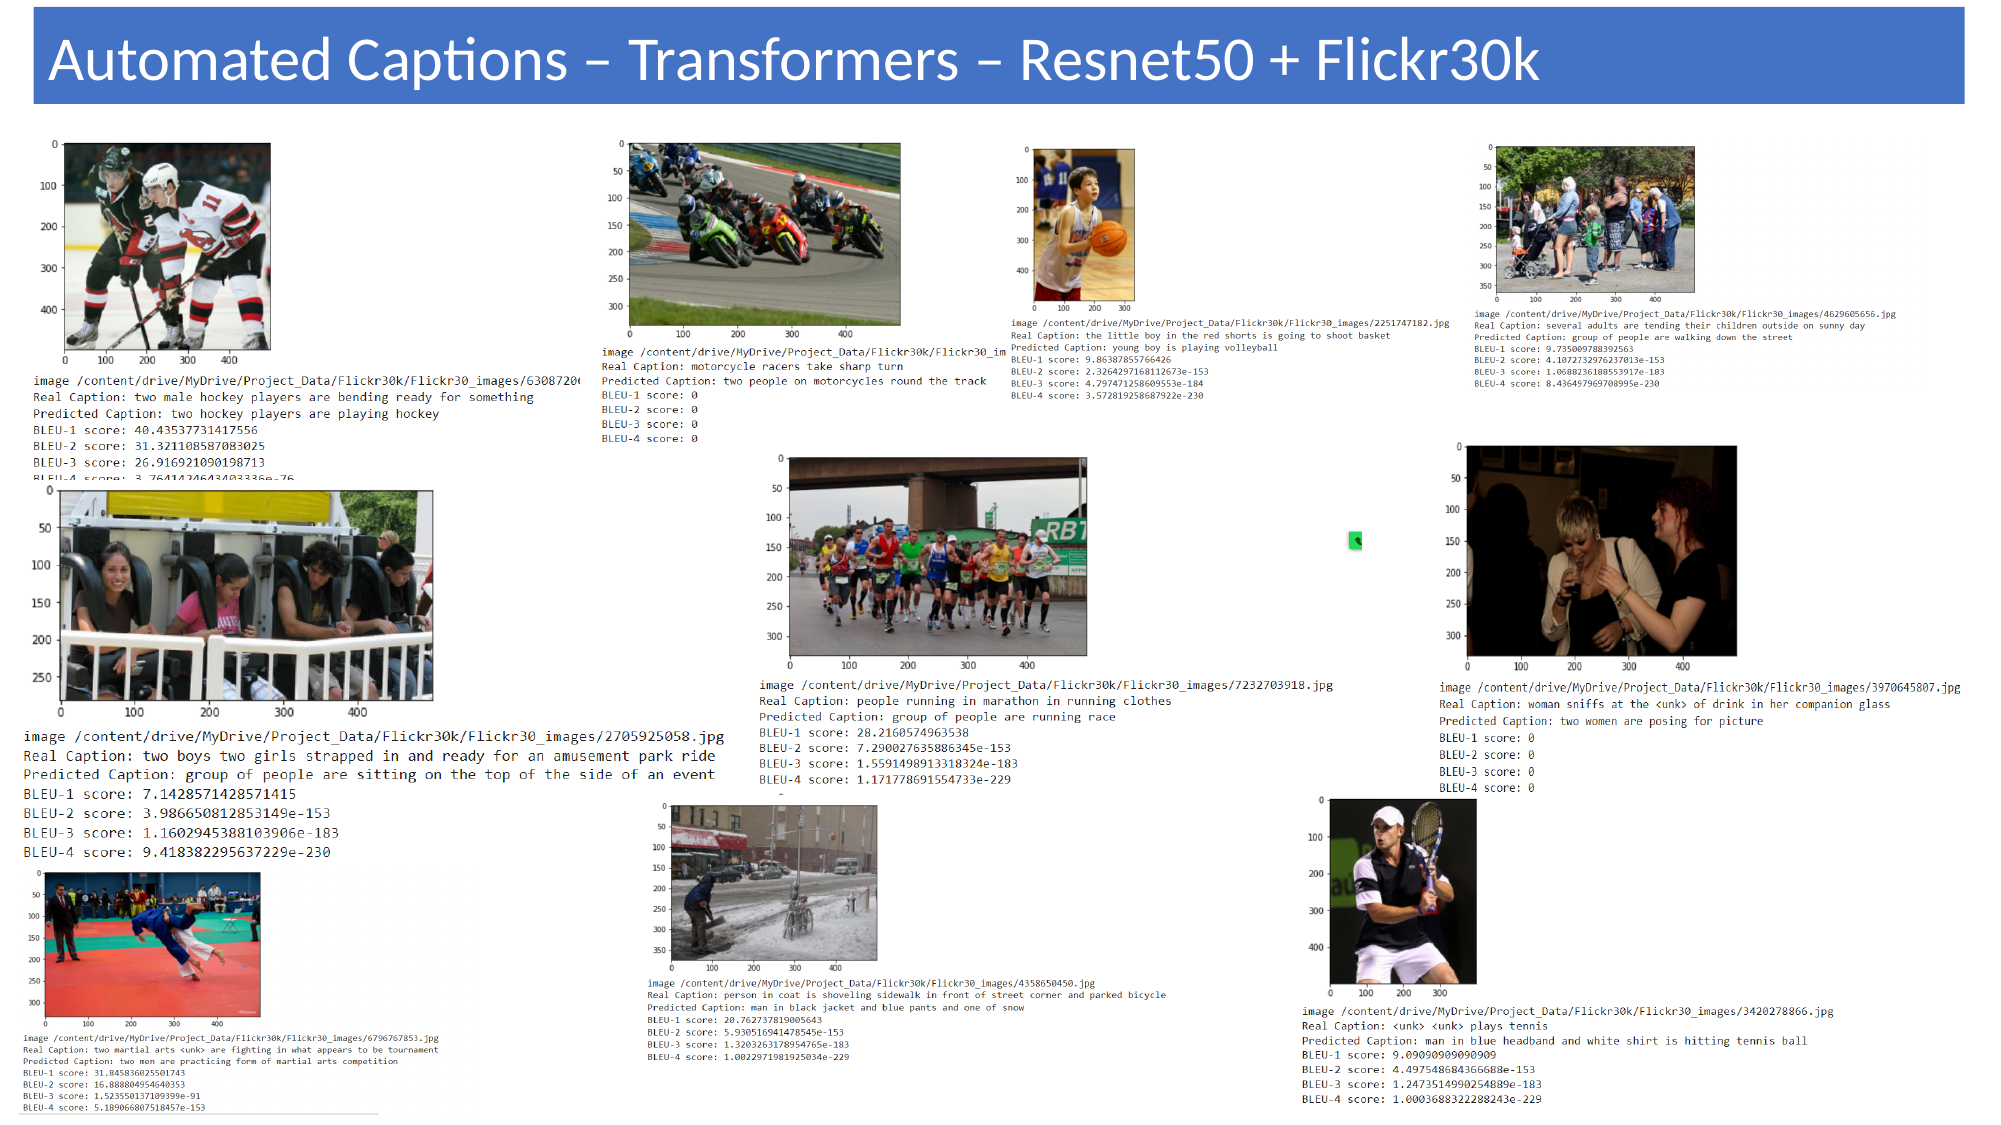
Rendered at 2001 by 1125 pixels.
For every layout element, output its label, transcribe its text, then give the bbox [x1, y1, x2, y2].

text_box Automated Captions – Transformers – Resnet50 + Flickr30k [33, 6, 1966, 105]
picture [0, 134, 1991, 1115]
